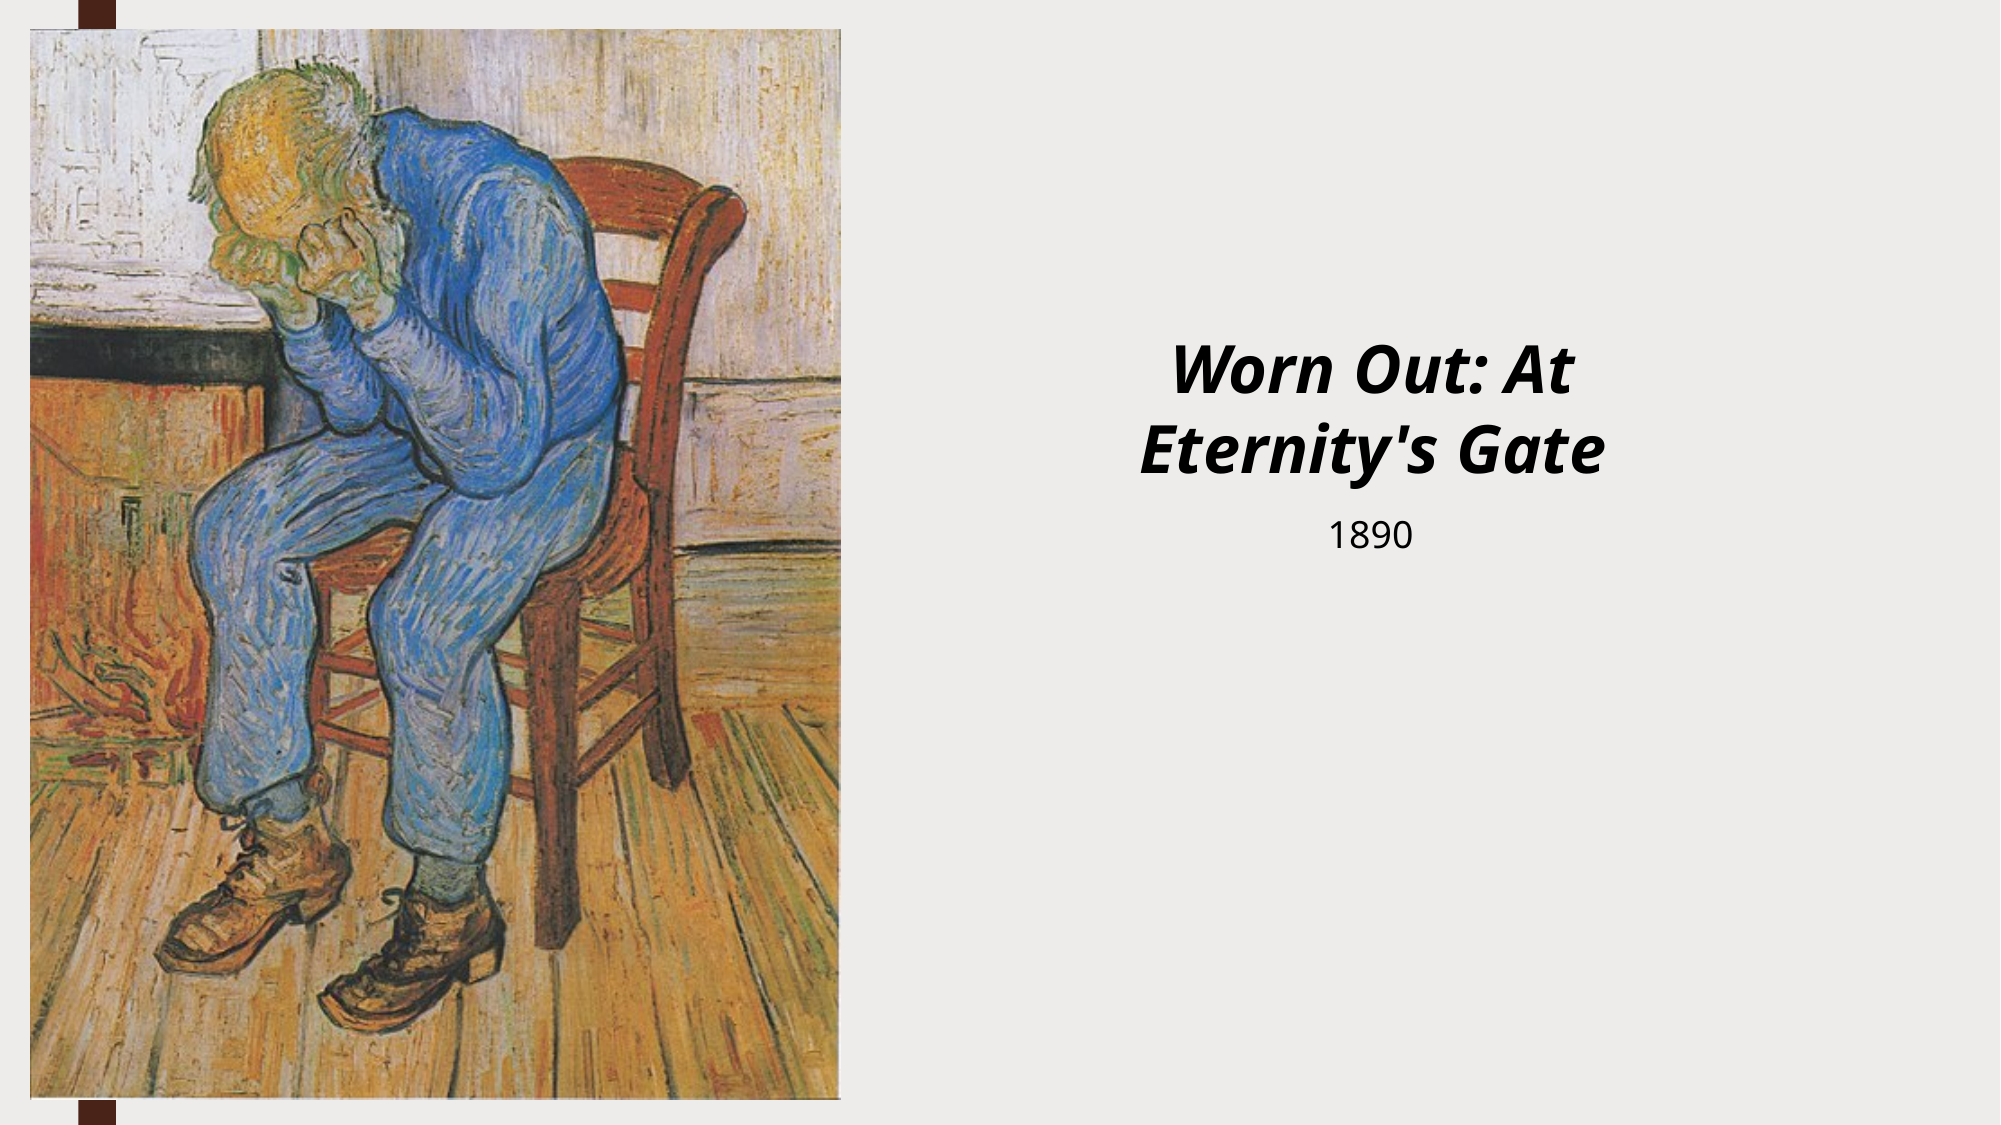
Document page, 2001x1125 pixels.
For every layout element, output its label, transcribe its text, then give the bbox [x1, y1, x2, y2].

picture [30, 29, 841, 1100]
text_box Worn Out: At Eternity's Gate [1044, 319, 1702, 497]
text_box 1890 [1312, 503, 1763, 565]
